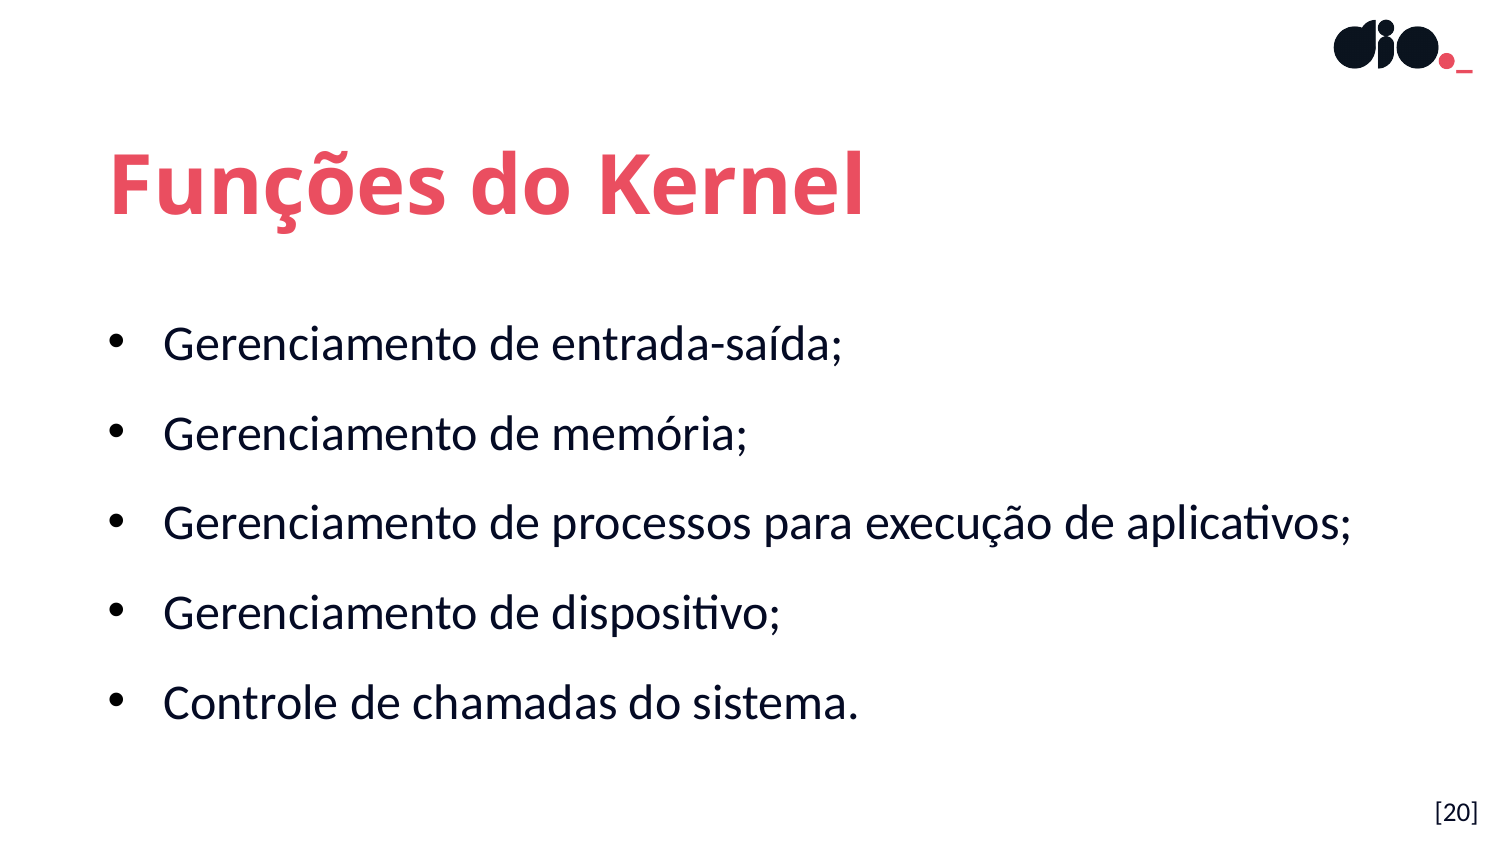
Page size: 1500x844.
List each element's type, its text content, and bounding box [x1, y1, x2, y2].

text_box Funções do Kernel [92, 104, 1408, 243]
text_box Gerenciamento de entrada-saída; Gerenciamento de memória; Gerenciamento de processos para execução de aplicativos; Gerenciamento de dispositivo; Controle de chamadas do sistema. [92, 243, 1408, 788]
slide_number [20] [1403, 779, 1494, 844]
picture [1333, 19, 1473, 74]
